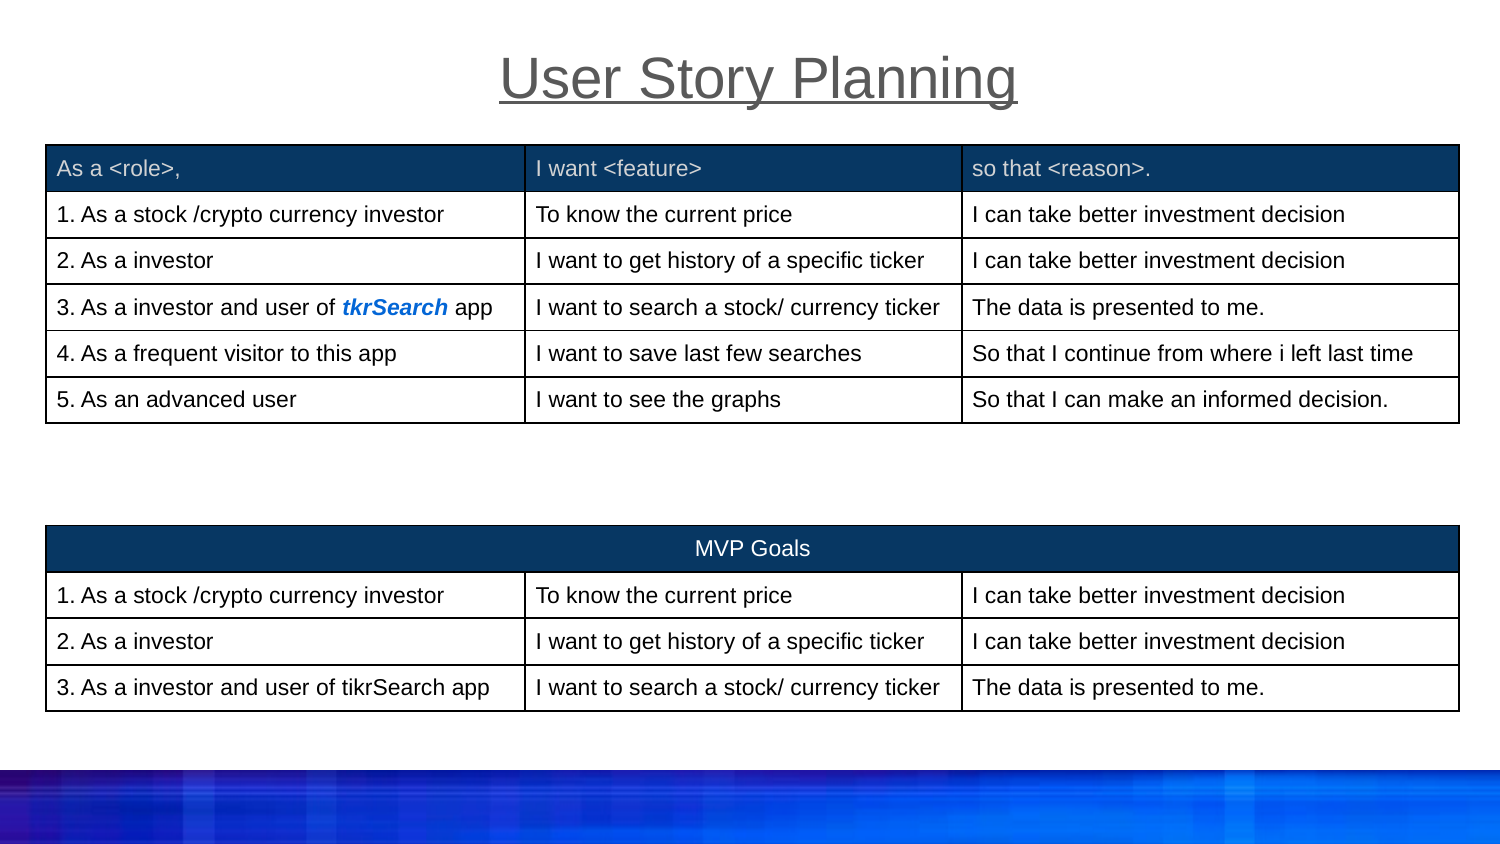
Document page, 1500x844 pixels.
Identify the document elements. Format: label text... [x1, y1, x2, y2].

table_cell 3. As a investor and user of tkrSearch app [47, 285, 524, 330]
table_cell To know the current price [526, 192, 961, 237]
table_cell 2. As a investor [47, 239, 524, 283]
table_header so that <reason>. [963, 146, 1458, 191]
table_cell So that I can make an informed decision. [963, 378, 1458, 422]
table_cell 2. As a investor [47, 619, 524, 664]
table_cell 5. As an advanced user [47, 378, 524, 422]
table_cell I want to get history of a specific ticker [526, 619, 961, 664]
table_cell 3. As a investor and user of tikrSearch app [47, 666, 524, 710]
table_cell The data is presented to me. [963, 666, 1458, 710]
table_cell 4. As a frequent visitor to this app [47, 331, 524, 376]
table_cell So that I continue from where i left last time [963, 331, 1458, 376]
table_cell To know the current price [526, 573, 961, 617]
table_cell I can take better investment decision [963, 619, 1458, 664]
table_cell I want to see the graphs [526, 378, 961, 422]
table_cell I want to search a stock/ currency ticker [526, 666, 961, 710]
table_header MVP Goals [47, 526, 1458, 571]
list User Story Planning [157, 14, 1361, 119]
table_cell I want to get history of a specific ticker [526, 239, 961, 283]
table_cell The data is presented to me. [963, 285, 1458, 330]
table_cell I can take better investment decision [963, 192, 1458, 237]
table_header I want <feature> [526, 146, 961, 191]
table_cell 1. As a stock /crypto currency investor [47, 573, 524, 617]
picture [0, 770, 1500, 844]
table_cell I want to search a stock/ currency ticker [526, 285, 961, 330]
table_cell I can take better investment decision [963, 573, 1458, 617]
table_cell 1. As a stock /crypto currency investor [47, 192, 524, 237]
table_header As a <role>, [47, 146, 524, 191]
table_cell I can take better investment decision [963, 239, 1458, 283]
table_cell I want to save last few searches [526, 331, 961, 376]
